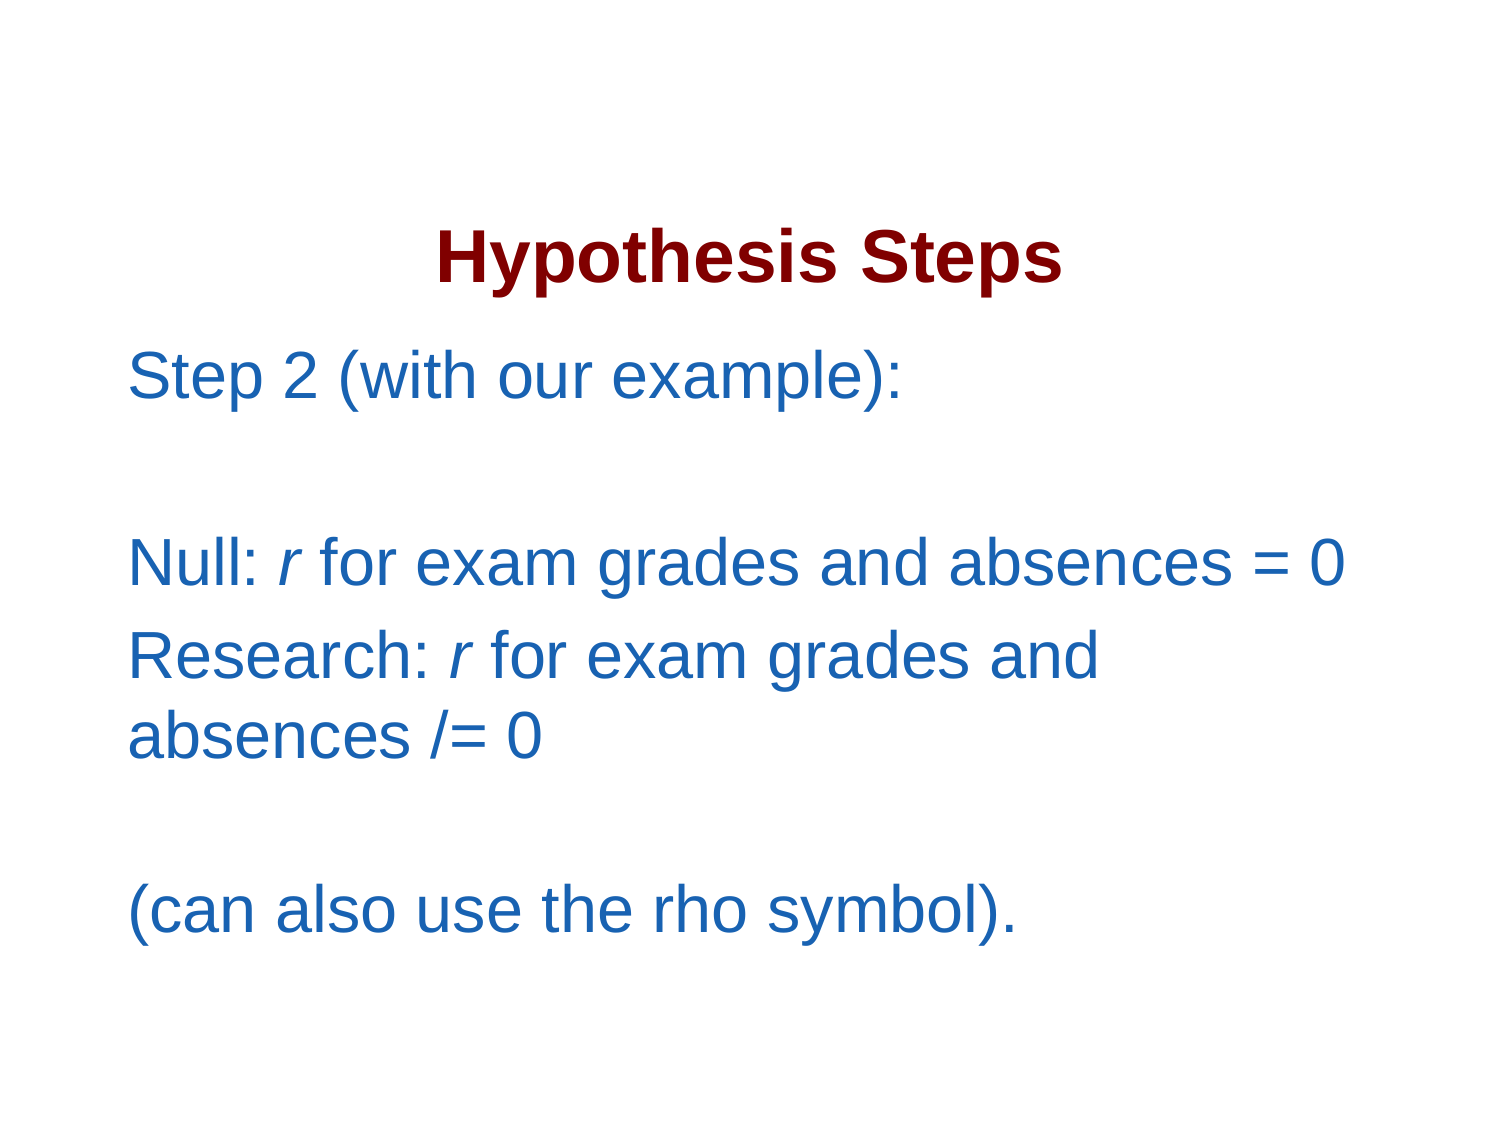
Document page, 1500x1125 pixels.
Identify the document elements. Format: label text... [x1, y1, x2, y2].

list Step 2 (with our example): Null: r for exam grades and absences = 0 Research: r for exam grades and absences /= 0 (can also use the rho symbol). [112, 324, 1388, 1000]
title Hypothesis Steps [112, 200, 1388, 288]
